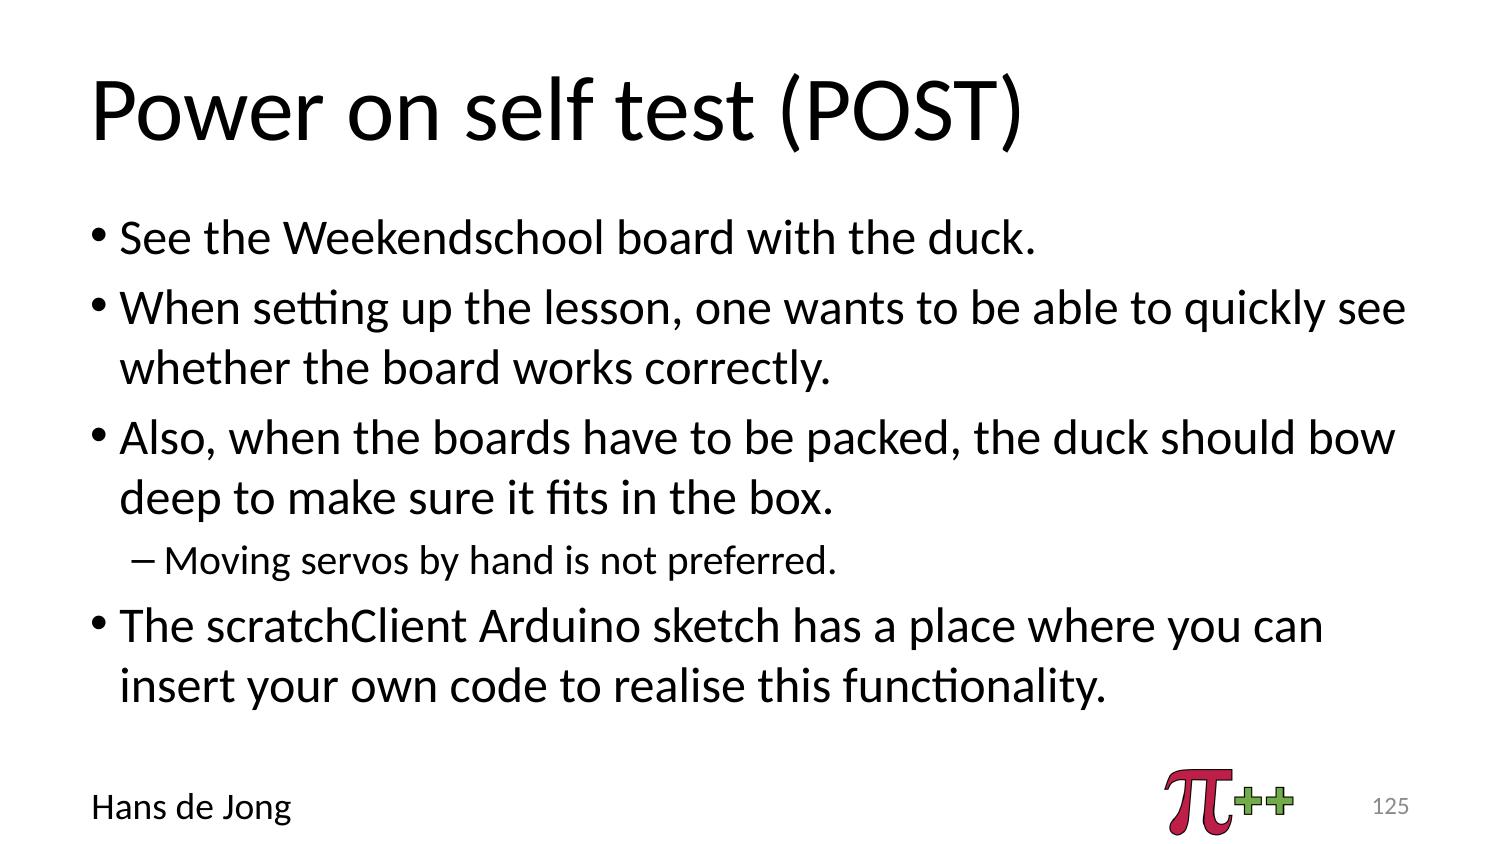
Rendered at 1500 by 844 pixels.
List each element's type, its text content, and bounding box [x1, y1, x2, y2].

slide_number 125 [1340, 782, 1425, 827]
list See the Weekendschool board with the duck. When setting up the lesson, one wants to be able to quickly see whether the board works correctly. Also, when the boards have to be packed, the duck should bow deep to make sure it fits in the box. Moving servos by hand is not preferred. The scratchClient Arduino sketch has a place where you can insert your own code to realise this functionality. [75, 196, 1425, 754]
picture [1163, 768, 1294, 836]
title Power on self test (POST) [75, 33, 1425, 175]
